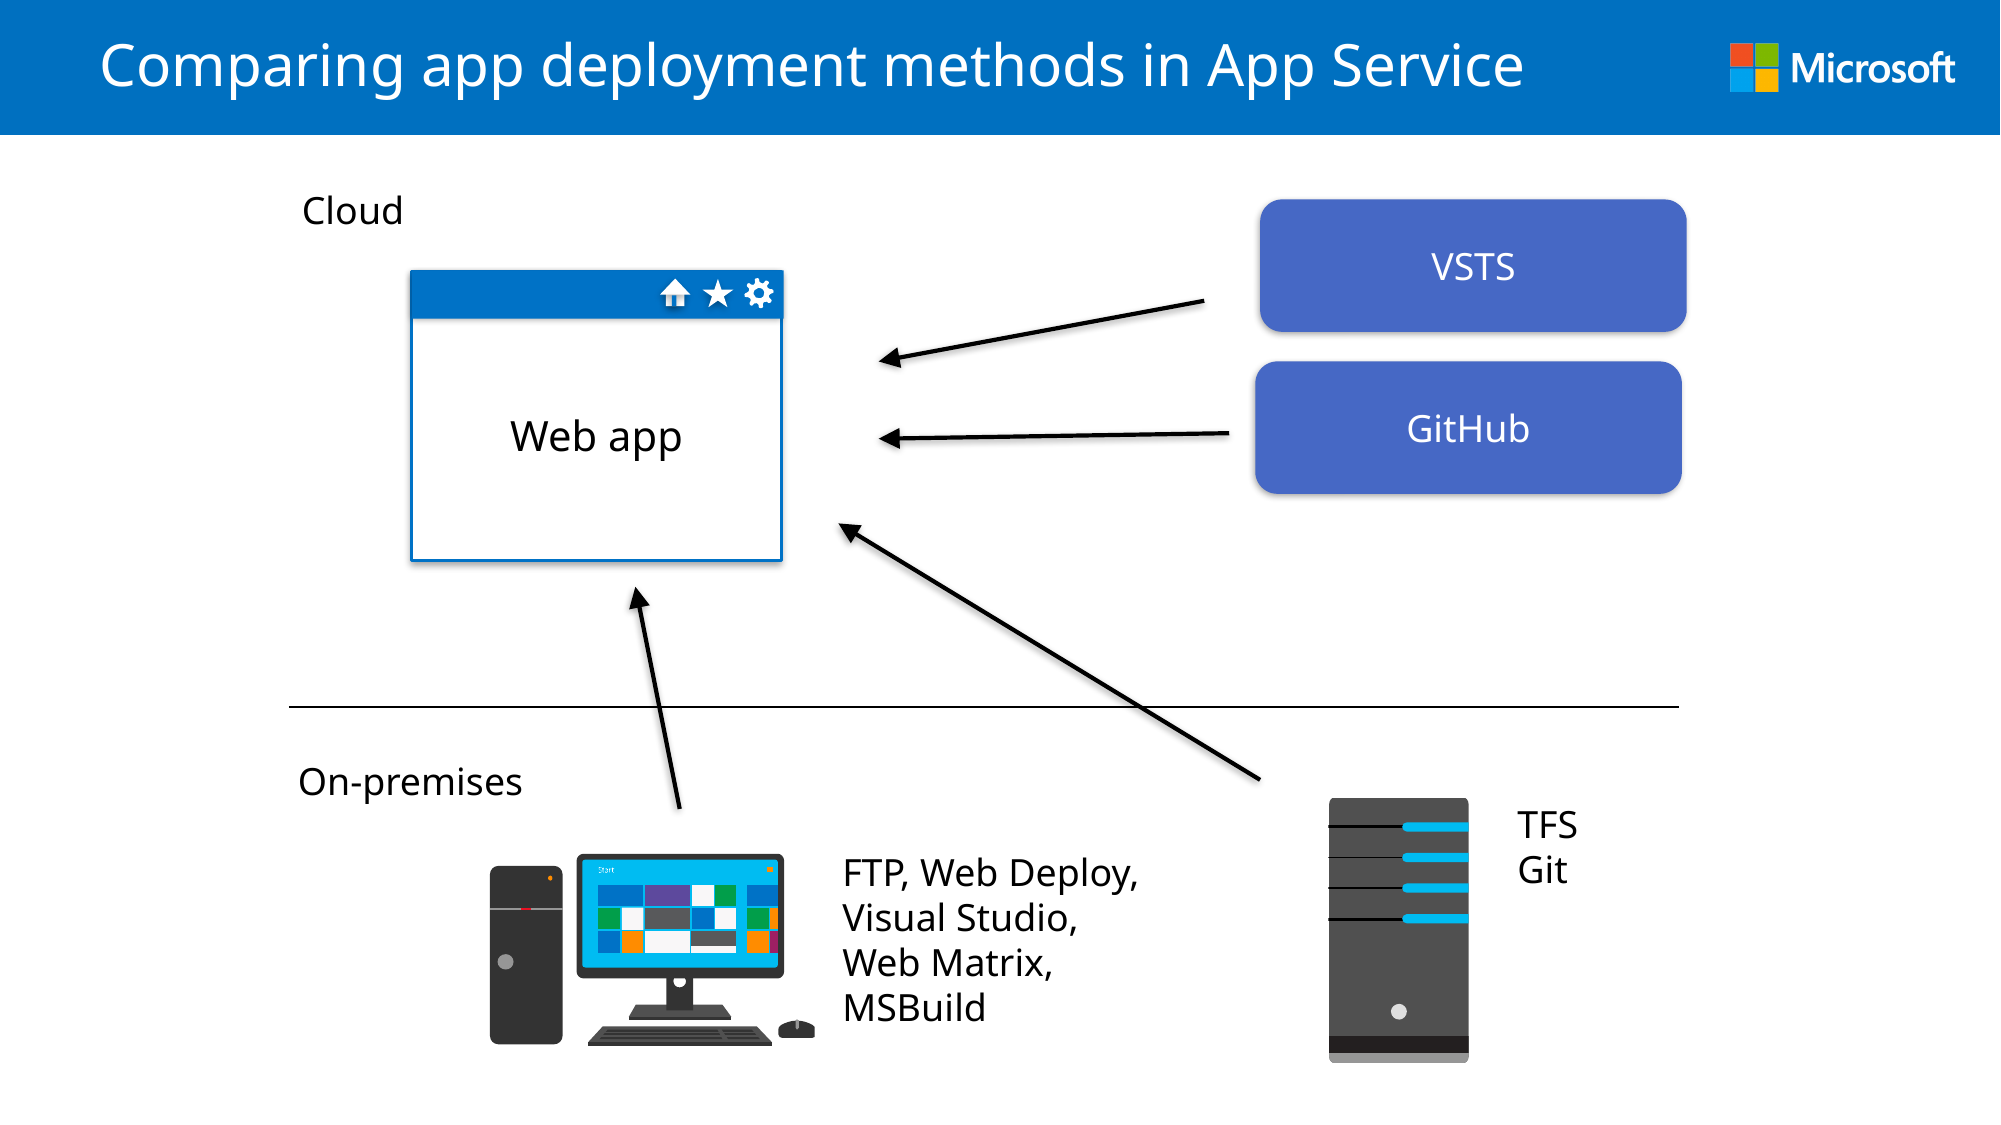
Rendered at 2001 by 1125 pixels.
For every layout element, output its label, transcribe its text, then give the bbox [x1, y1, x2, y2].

title Comparing app deployment methods in App Service [99, 0, 1901, 136]
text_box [288, 179, 1687, 1063]
picture [1901, 14, 1986, 121]
